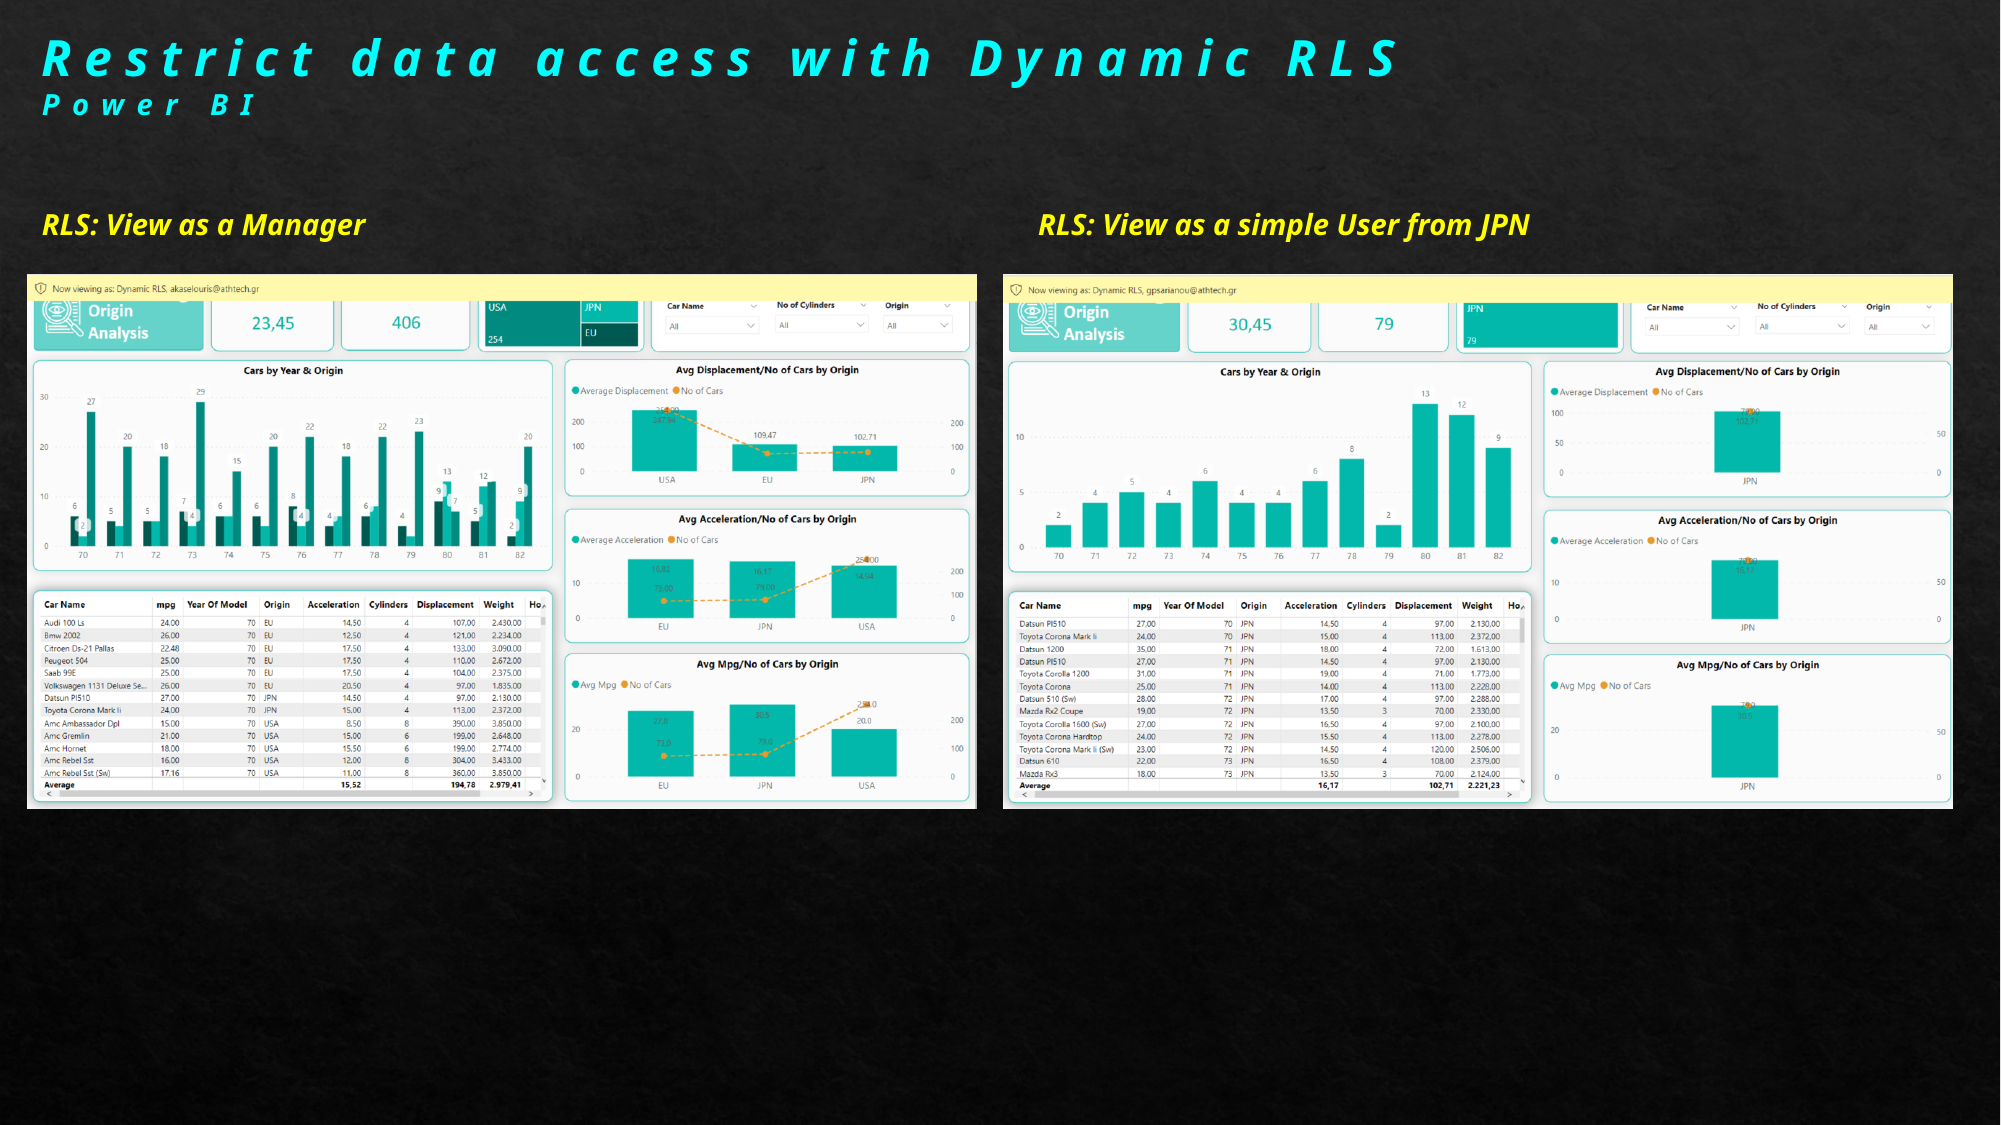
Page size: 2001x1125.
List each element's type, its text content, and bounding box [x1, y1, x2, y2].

picture [27, 274, 977, 809]
text_box RLS: View as a Manager [27, 198, 568, 249]
text_box RLS: View as a simple User from JPN [1023, 198, 1564, 249]
picture [1003, 274, 1953, 809]
text_box Restrict data access with Dynamic RLS Power BI [27, 18, 1768, 129]
